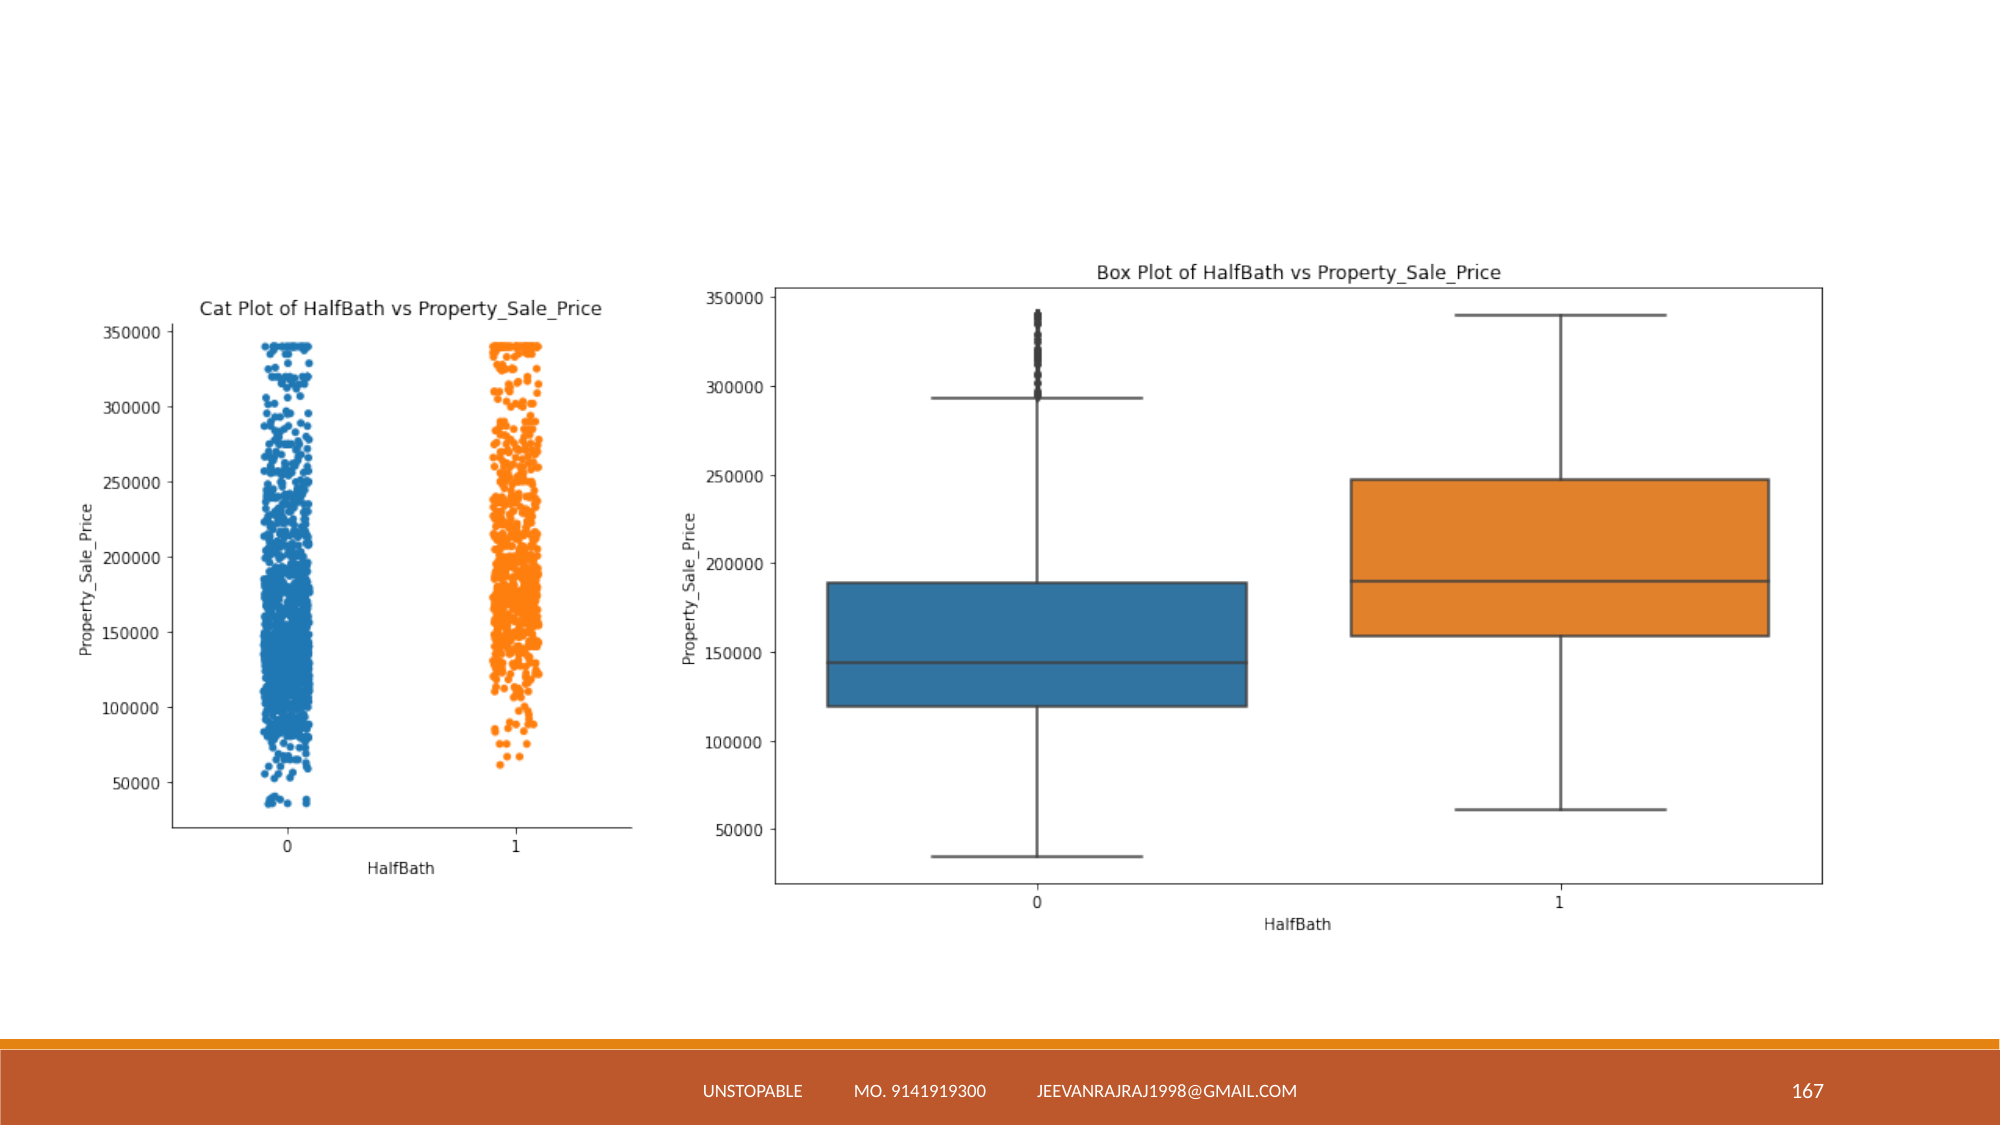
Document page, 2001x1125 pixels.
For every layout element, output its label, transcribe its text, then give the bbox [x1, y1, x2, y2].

footer unstopable Mo. 9141919300 jeevanrajraj1998@gmail.com [604, 1059, 1396, 1120]
picture [66, 289, 642, 888]
picture [669, 253, 1834, 944]
slide_number 167 [1624, 1059, 1840, 1120]
